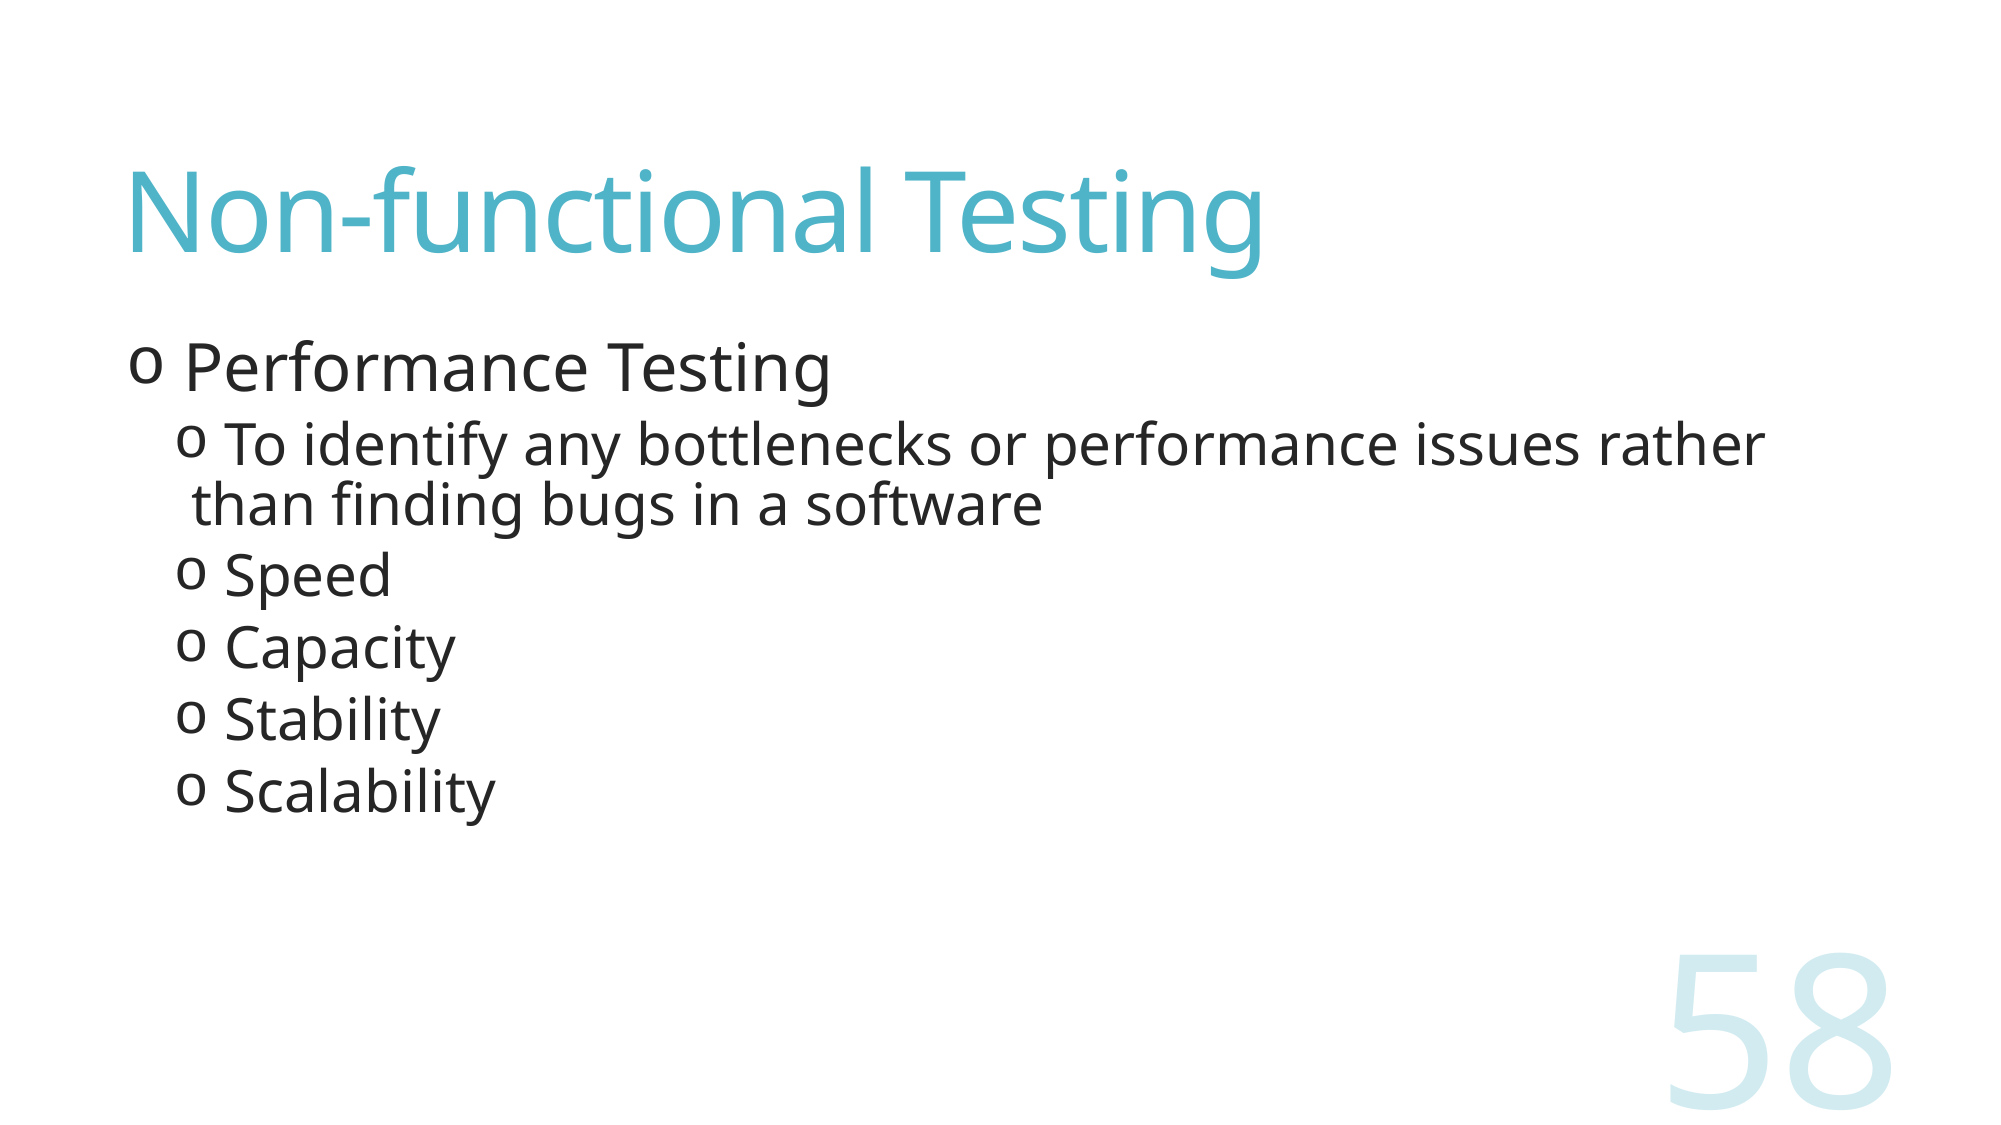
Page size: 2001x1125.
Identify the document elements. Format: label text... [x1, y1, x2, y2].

slide_number 58 [1437, 963, 1918, 1125]
list Performance Testing To identify any bottlenecks or performance issues rather than finding bugs in a software Speed Capacity Stability Scalability [111, 329, 1876, 1076]
title Non-functional Testing [107, 81, 1875, 354]
